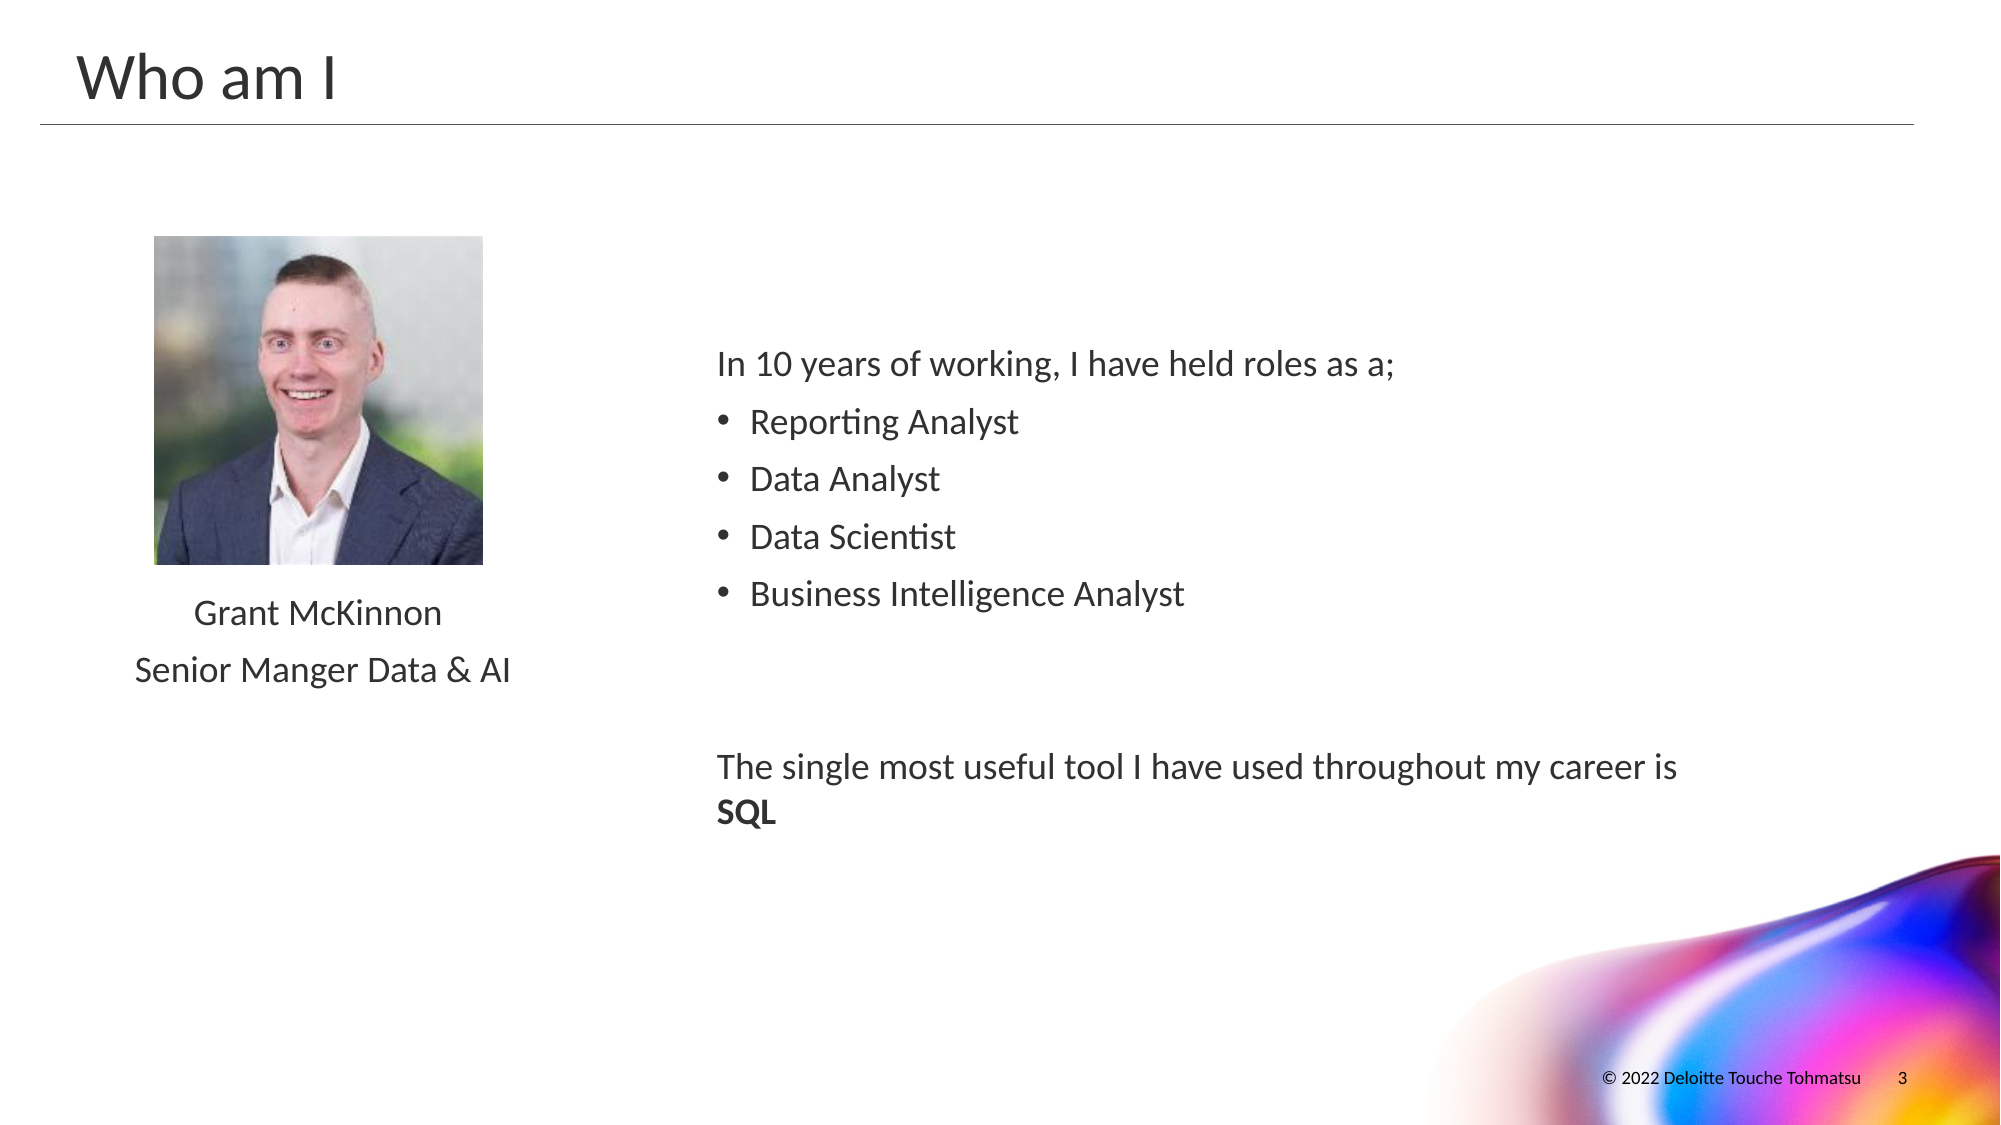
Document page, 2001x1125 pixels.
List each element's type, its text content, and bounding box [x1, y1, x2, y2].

picture [1134, 593, 2000, 1125]
picture [154, 236, 483, 565]
text_box Who am I [76, 32, 533, 113]
text_box Grant McKinnon Senior Manger Data & AI [124, 587, 512, 691]
text_box In 10 years of working, I have held roles as a; Reporting Analyst Data Analyst Data Scientist Business Intelligence Analyst The single most useful tool I have used throughout my career is SQL [716, 339, 1689, 832]
